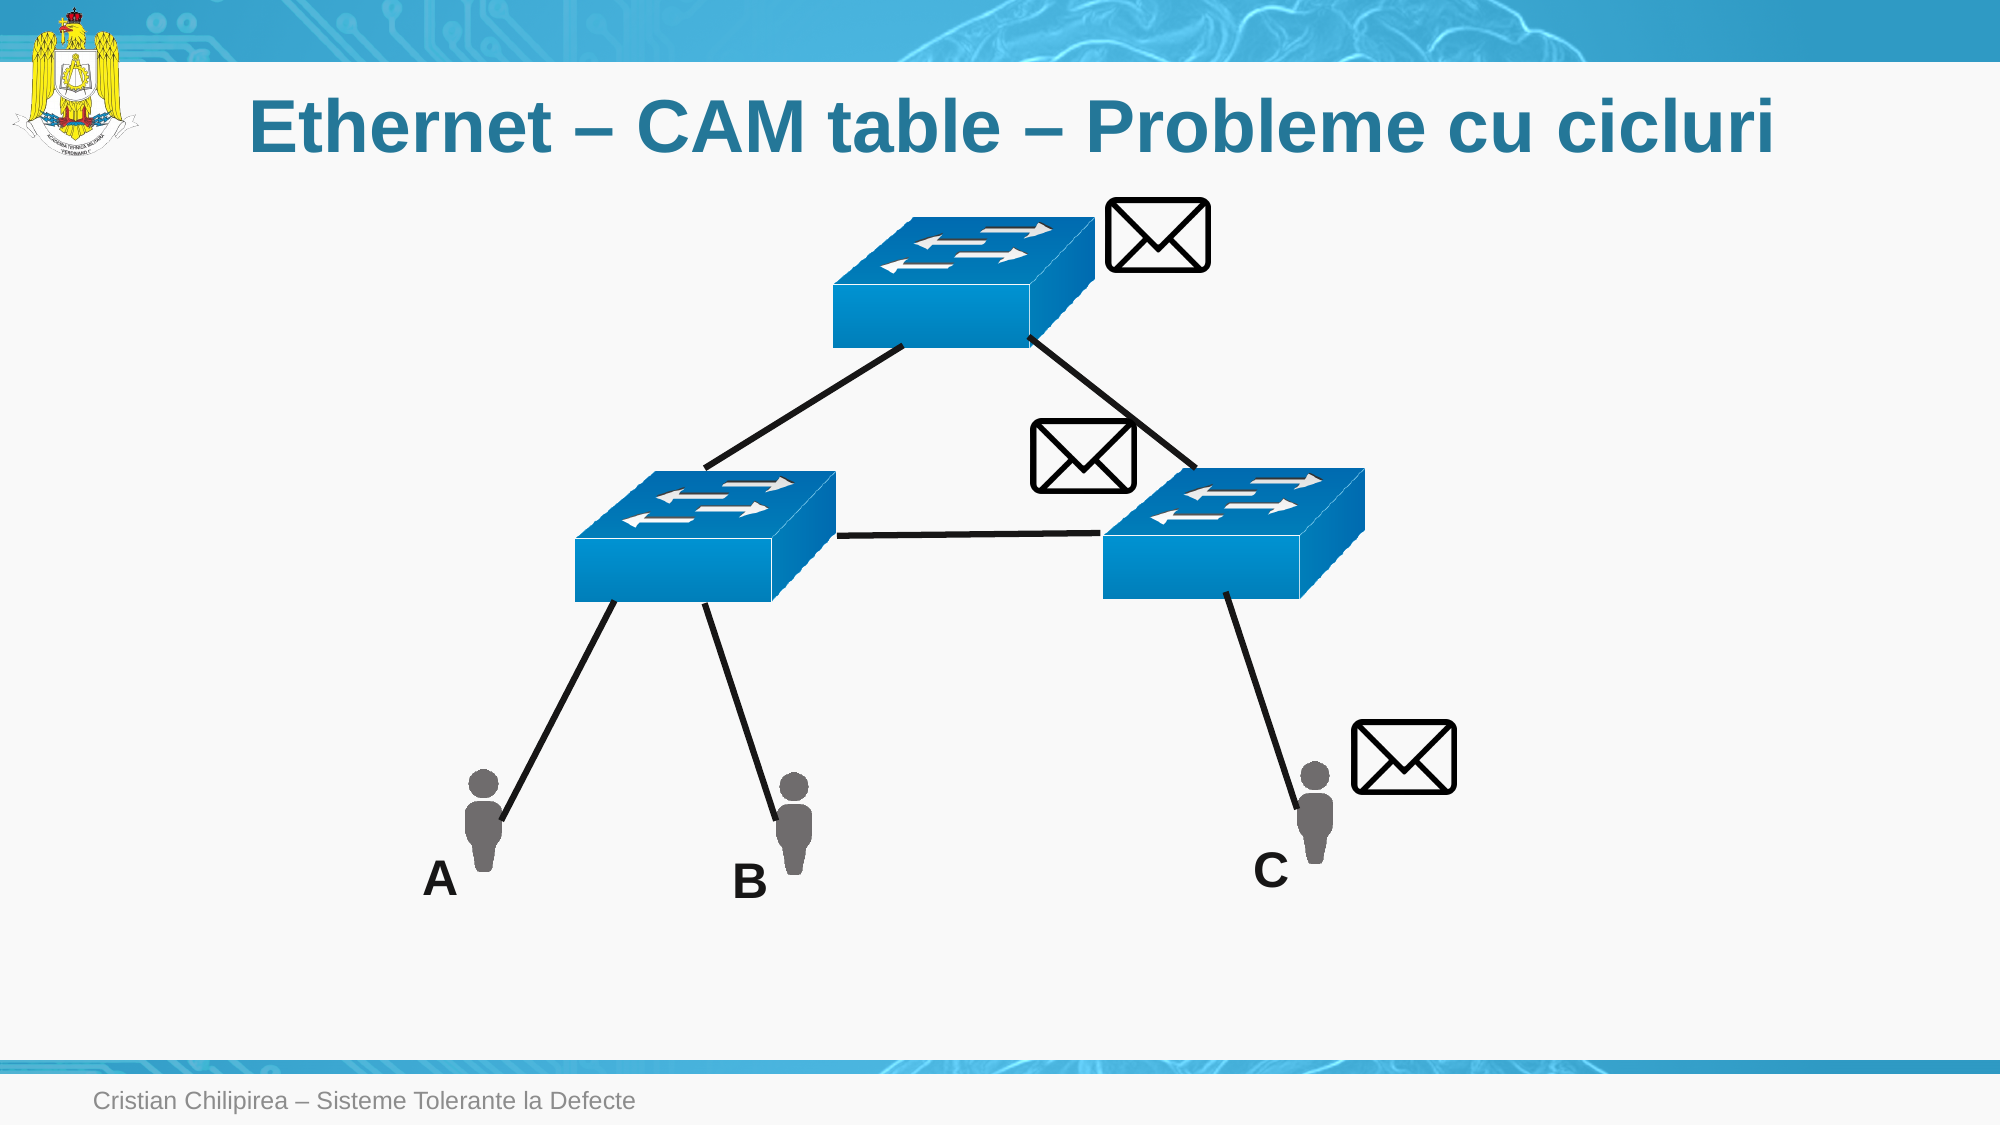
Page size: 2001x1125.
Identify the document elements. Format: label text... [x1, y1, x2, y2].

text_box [1225, 591, 1298, 810]
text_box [1028, 336, 1196, 469]
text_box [704, 345, 904, 469]
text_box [704, 603, 777, 821]
footer Cristian Chilipirea – Sisteme Tolerante la Defecte [77, 1073, 1338, 1125]
picture [776, 772, 812, 875]
picture [0, 1060, 2000, 1074]
picture [1351, 719, 1457, 795]
picture [1030, 418, 1366, 601]
text_box B [718, 841, 784, 917]
picture [1297, 761, 1333, 864]
picture [465, 769, 502, 872]
picture [0, 0, 2000, 156]
text_box A [407, 838, 474, 914]
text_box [501, 600, 615, 821]
text_box C [1239, 830, 1305, 905]
picture [830, 214, 1096, 345]
picture [1104, 197, 1211, 273]
picture [572, 468, 838, 604]
title Ethernet – CAM table – Probleme cu cicluri [150, 76, 1876, 180]
